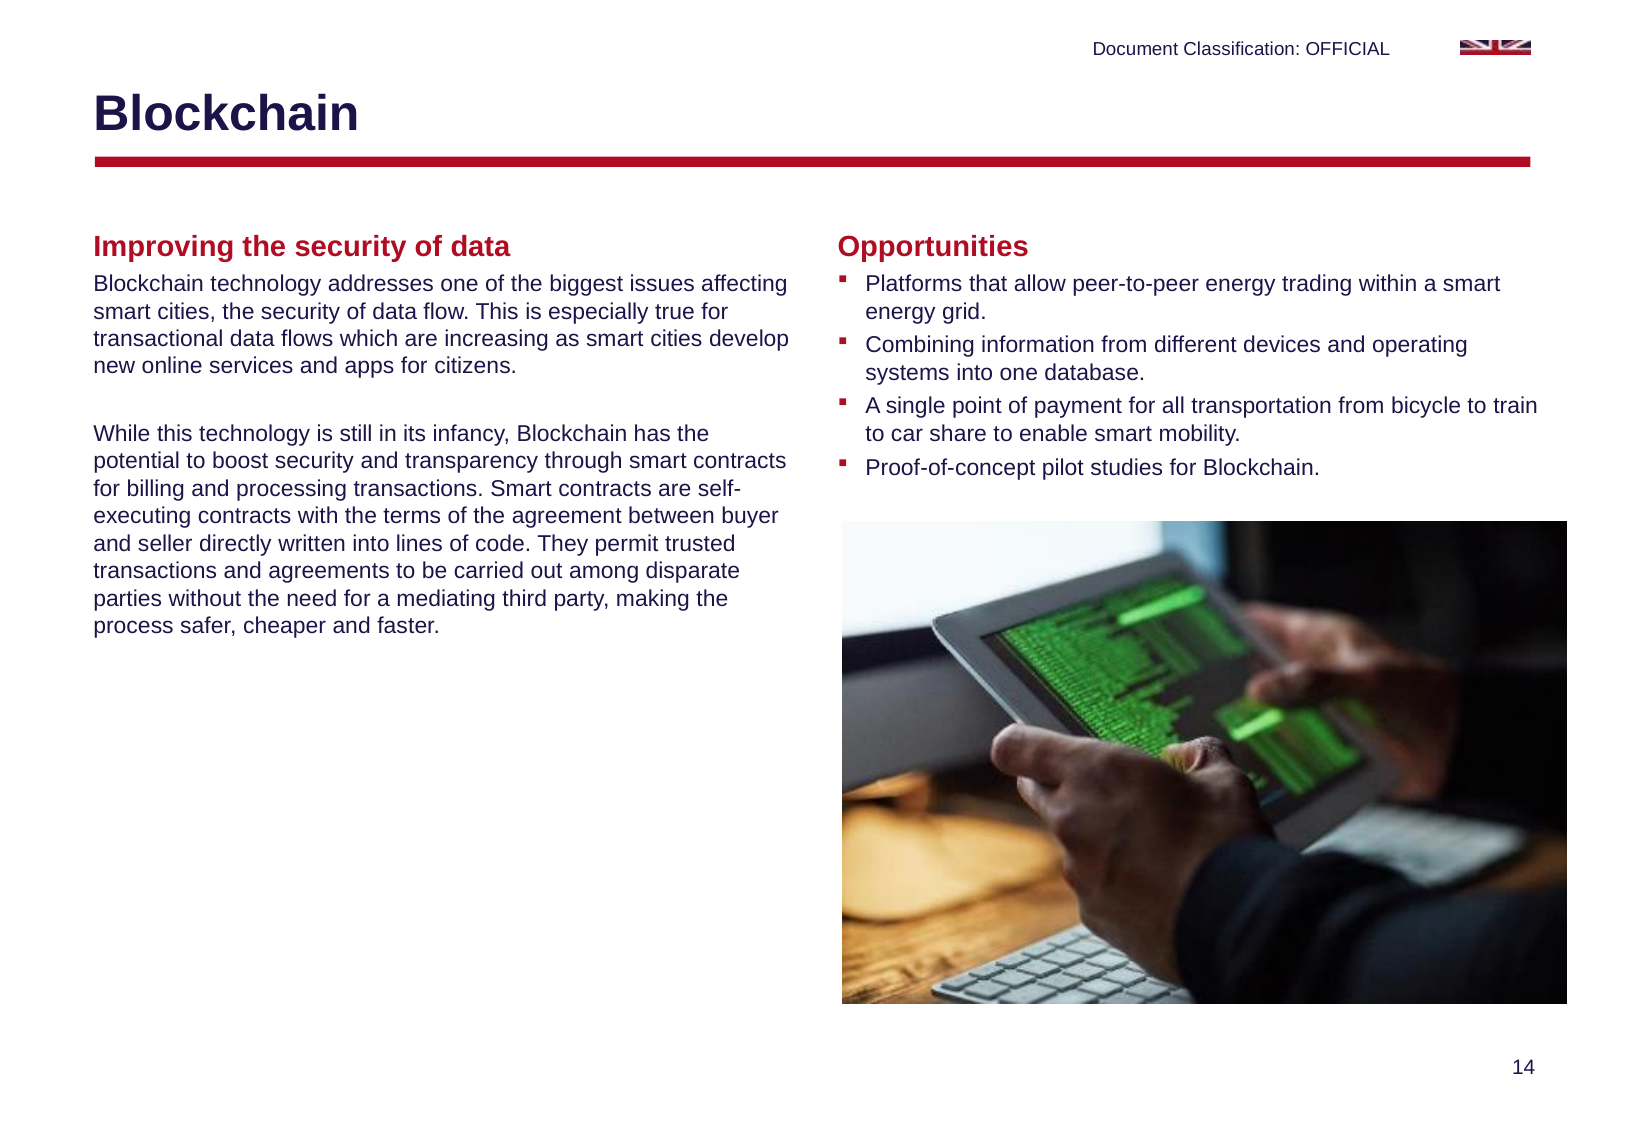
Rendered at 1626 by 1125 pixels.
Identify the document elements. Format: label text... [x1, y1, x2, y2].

picture [1460, 40, 1531, 55]
list Improving the security of data Blockchain technology addresses one of the biggest issues affecting smart cities, the security of data flow. This is especially true for transactional data flows which are increasing as smart cities develop new online services and apps for citizens. While this technology is still in its infancy, Blockchain has the potential to boost security and transparency through smart contracts for billing and processing transactions. Smart contracts are self-executing contracts with the terms of the agreement between buyer and seller directly written into lines of code. They permit trusted transactions and agreements to be carried out among disparate parties without the need for a mediating third party, making the process safer, cheaper and faster. [93, 220, 802, 947]
list Opportunities Platforms that allow peer-to-peer energy trading within a smart energy grid. Combining information from different devices and operating systems into one database. A single point of payment for all transportation from bicycle to train to car share to enable smart mobility. Proof-of-concept pilot studies for Blockchain. [837, 220, 1547, 525]
title Blockchain [93, 57, 1542, 164]
picture [842, 520, 1567, 1005]
